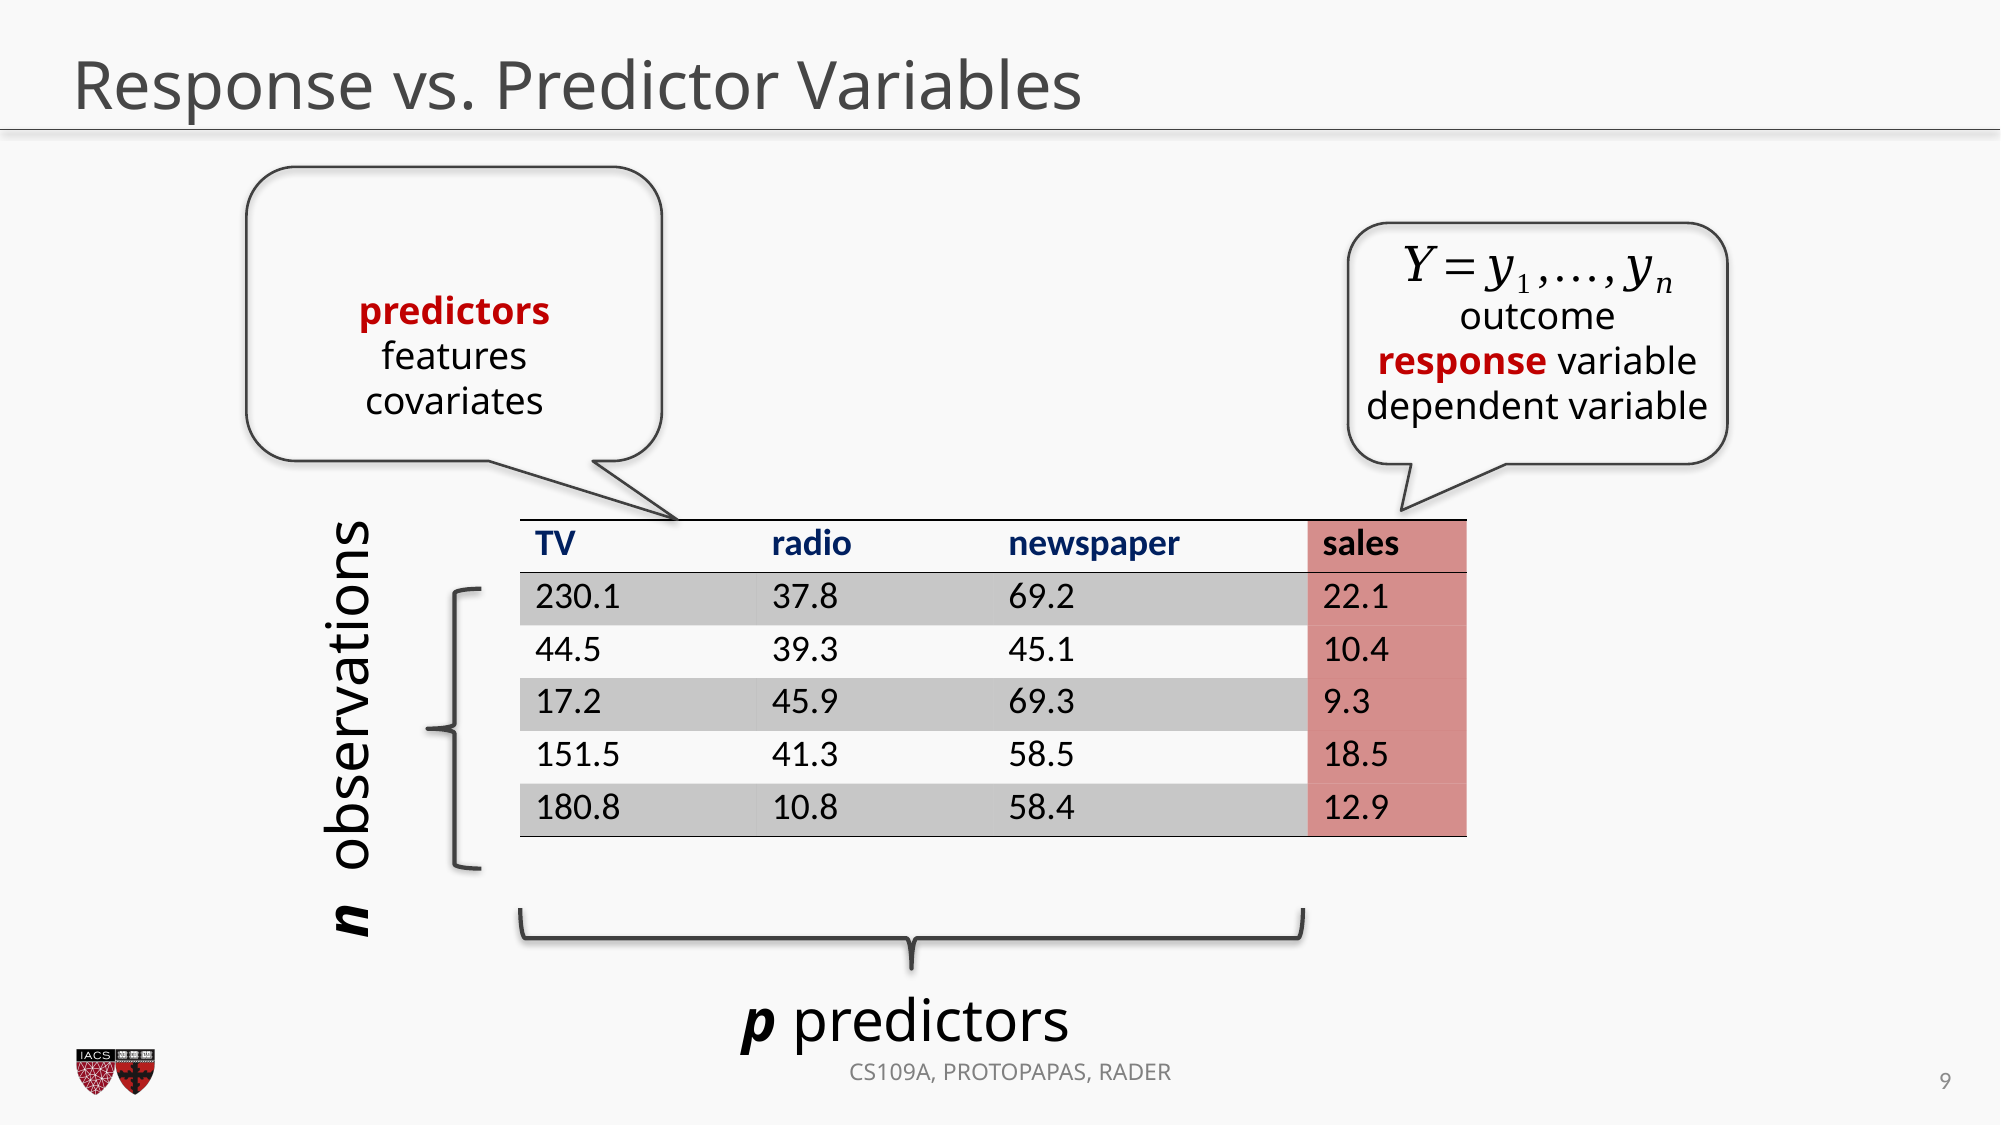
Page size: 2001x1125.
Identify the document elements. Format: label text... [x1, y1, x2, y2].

table_cell 18.5 [1308, 731, 1467, 784]
text_box p predictors [727, 976, 1086, 1061]
text_box outcome response variable dependent variable [1351, 239, 1724, 480]
table_header newspaper [993, 521, 1308, 572]
table_cell 9.3 [1308, 678, 1467, 731]
table_cell 58.4 [993, 784, 1308, 836]
table_cell 22.1 [1308, 573, 1467, 625]
table_cell 41.3 [757, 731, 993, 784]
table_header sales [1308, 521, 1467, 572]
text_box [1355, 222, 1721, 239]
table_cell 37.8 [757, 573, 993, 625]
title Response vs. Predictor Variables [57, 35, 1943, 162]
table_cell 45.1 [993, 625, 1308, 678]
table_header radio [757, 521, 993, 572]
table_cell 44.5 [520, 625, 757, 678]
text_box n observations [302, 504, 388, 953]
table_cell 230.1 [520, 573, 757, 625]
text_box [1400, 480, 1473, 512]
table_cell 58.5 [993, 731, 1308, 784]
table_cell 10.4 [1308, 625, 1467, 678]
table_cell 39.3 [757, 625, 993, 678]
picture [75, 1049, 155, 1095]
text_box [518, 908, 1306, 971]
table_header TV [520, 521, 757, 572]
text_box [1724, 245, 1729, 442]
table_cell 151.5 [520, 731, 757, 784]
table_cell 10.8 [757, 784, 993, 836]
text_box [245, 166, 679, 521]
table_cell 69.2 [993, 573, 1308, 625]
table_cell 180.8 [520, 784, 757, 836]
table_cell 45.9 [757, 678, 993, 731]
table_cell 69.3 [993, 678, 1308, 731]
slide_number 8 [1500, 1050, 1967, 1110]
table_cell 17.2 [520, 678, 757, 731]
table_cell 12.9 [1308, 784, 1467, 836]
text_box [425, 586, 482, 871]
text_box [1347, 246, 1351, 441]
